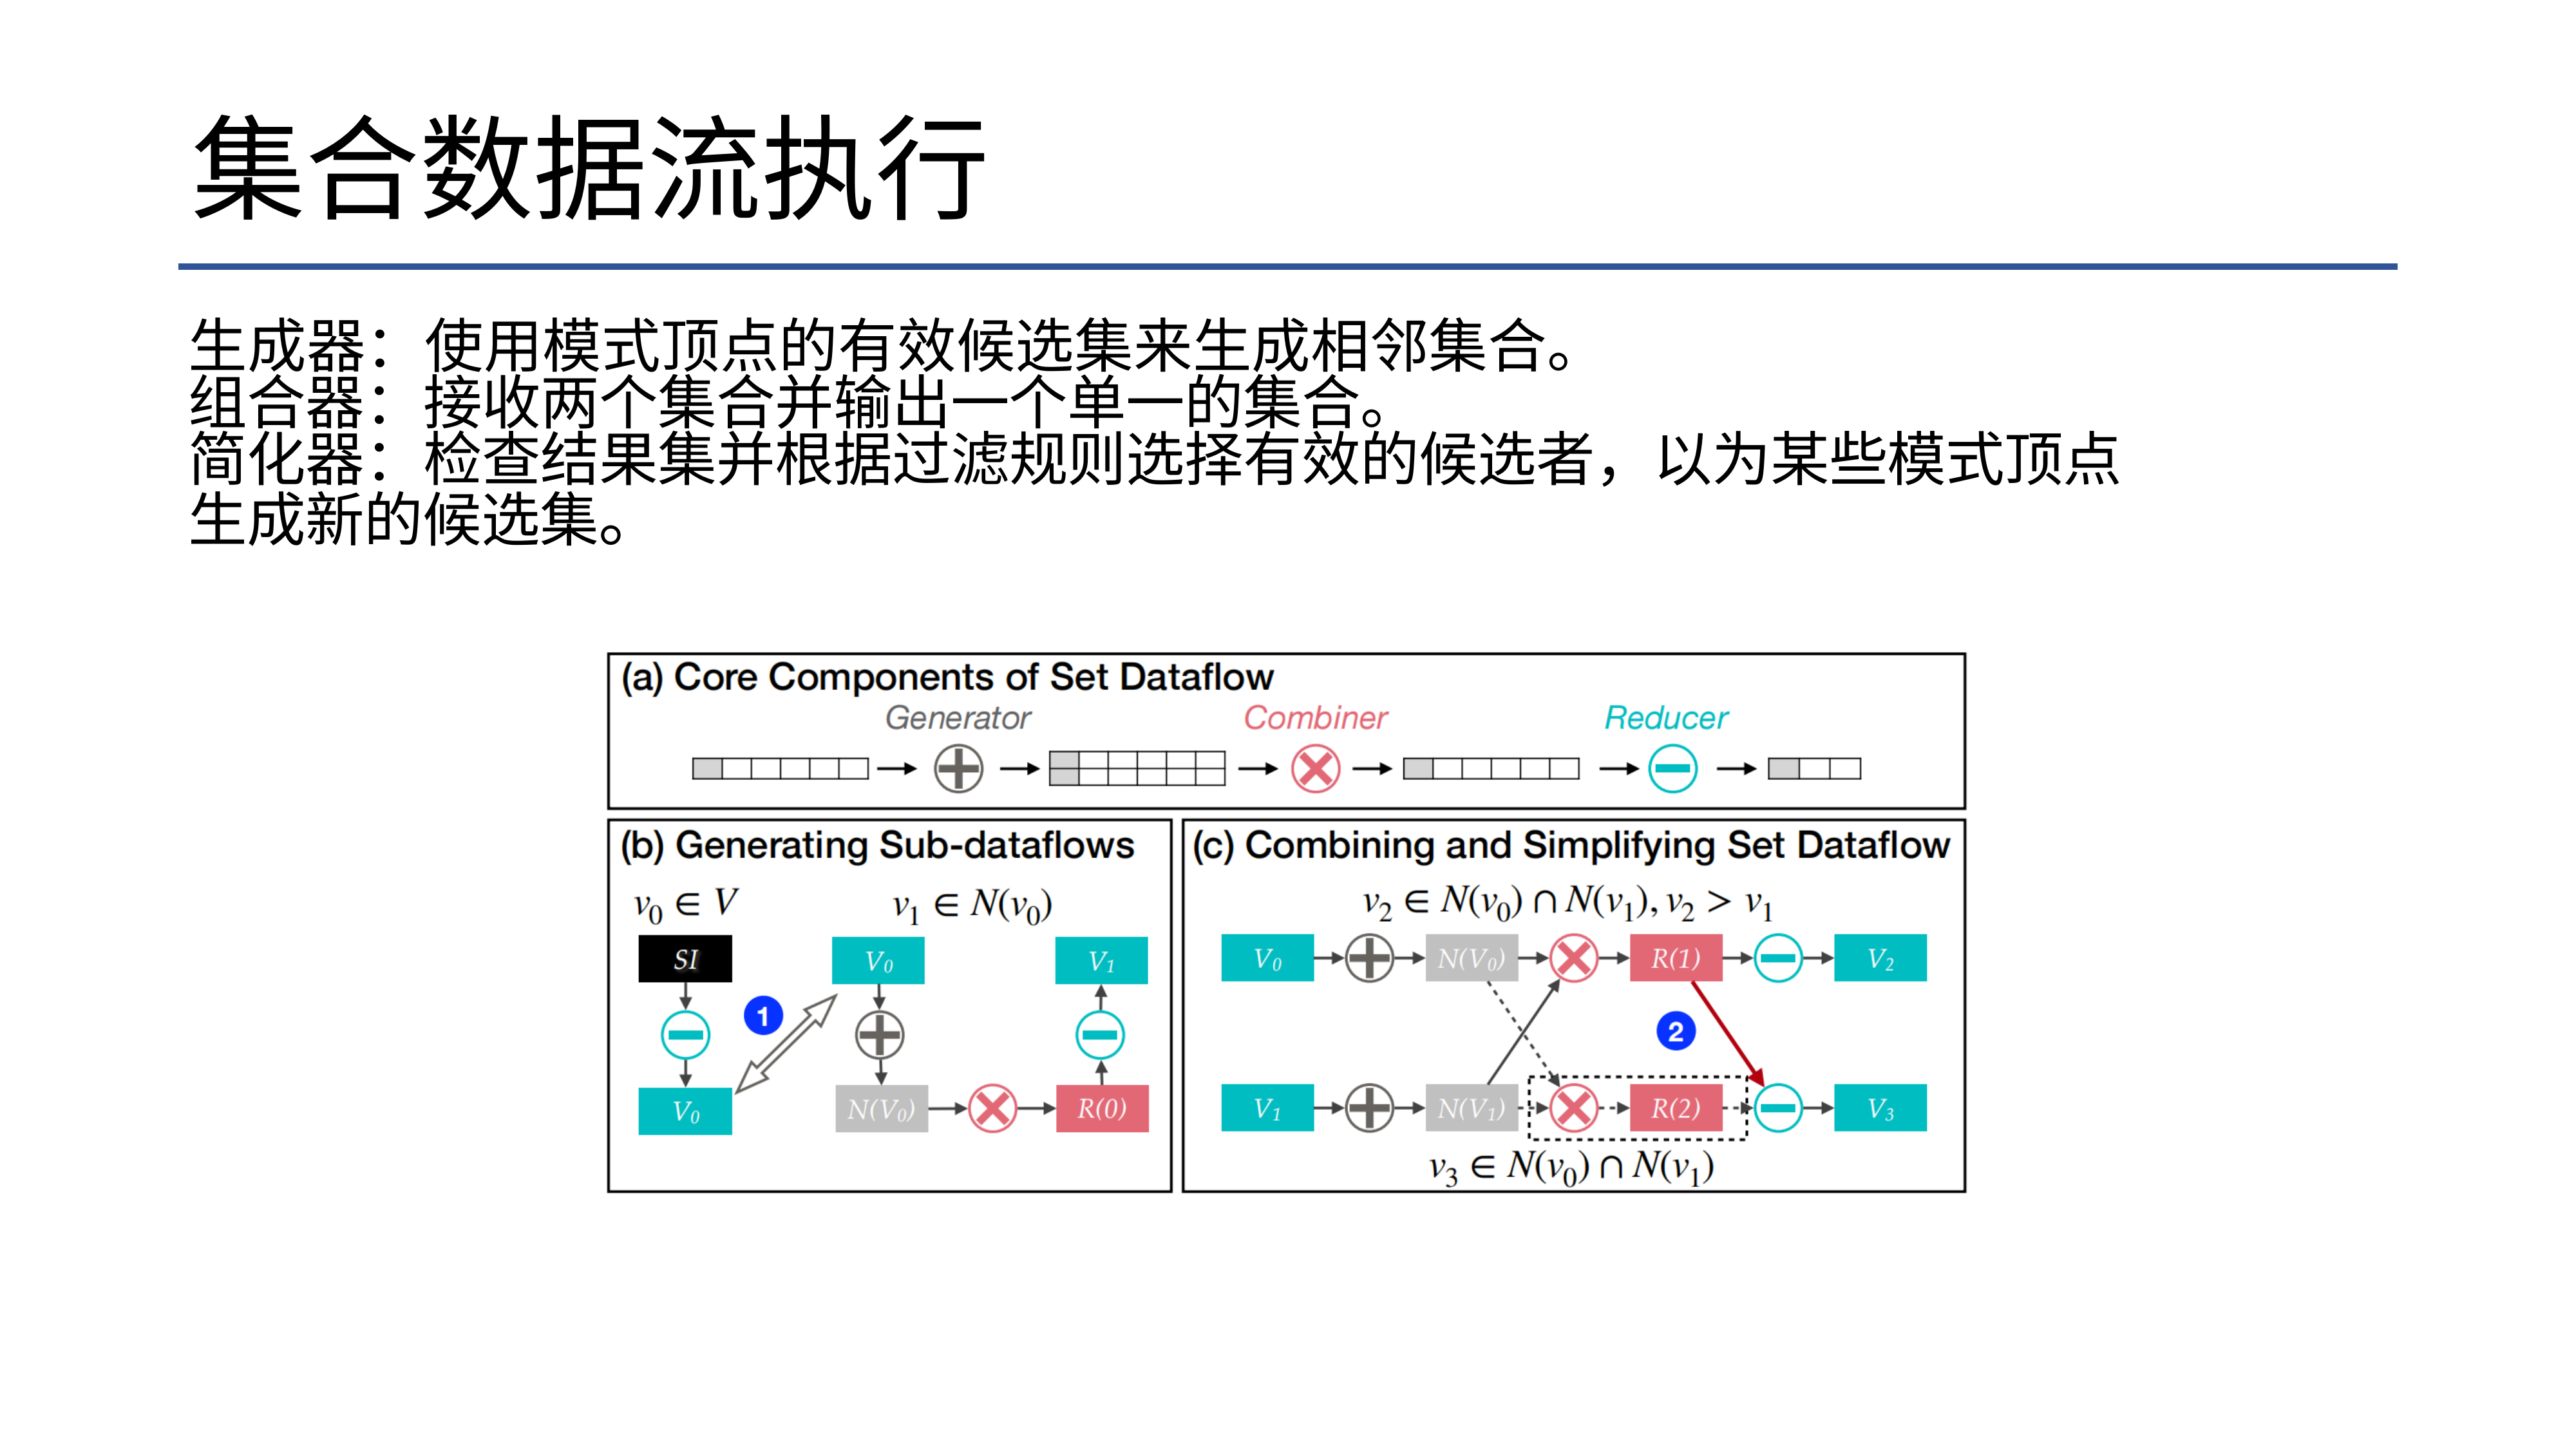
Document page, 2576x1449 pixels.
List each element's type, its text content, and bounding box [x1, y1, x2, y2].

text_box [187, 1137, 2296, 1218]
picture [603, 645, 1973, 1198]
text_box 集合数据流执行 [190, 125, 1877, 233]
text_box 生成器：使用模式顶点的有效候选集来生成相邻集合。 组合器：接收两个集合并输出一个单一的集合。 简化器：检查结果集并根据过滤规则选择有效的候选者，以为某些模式顶点生成新的候选集。 [187, 320, 2161, 576]
